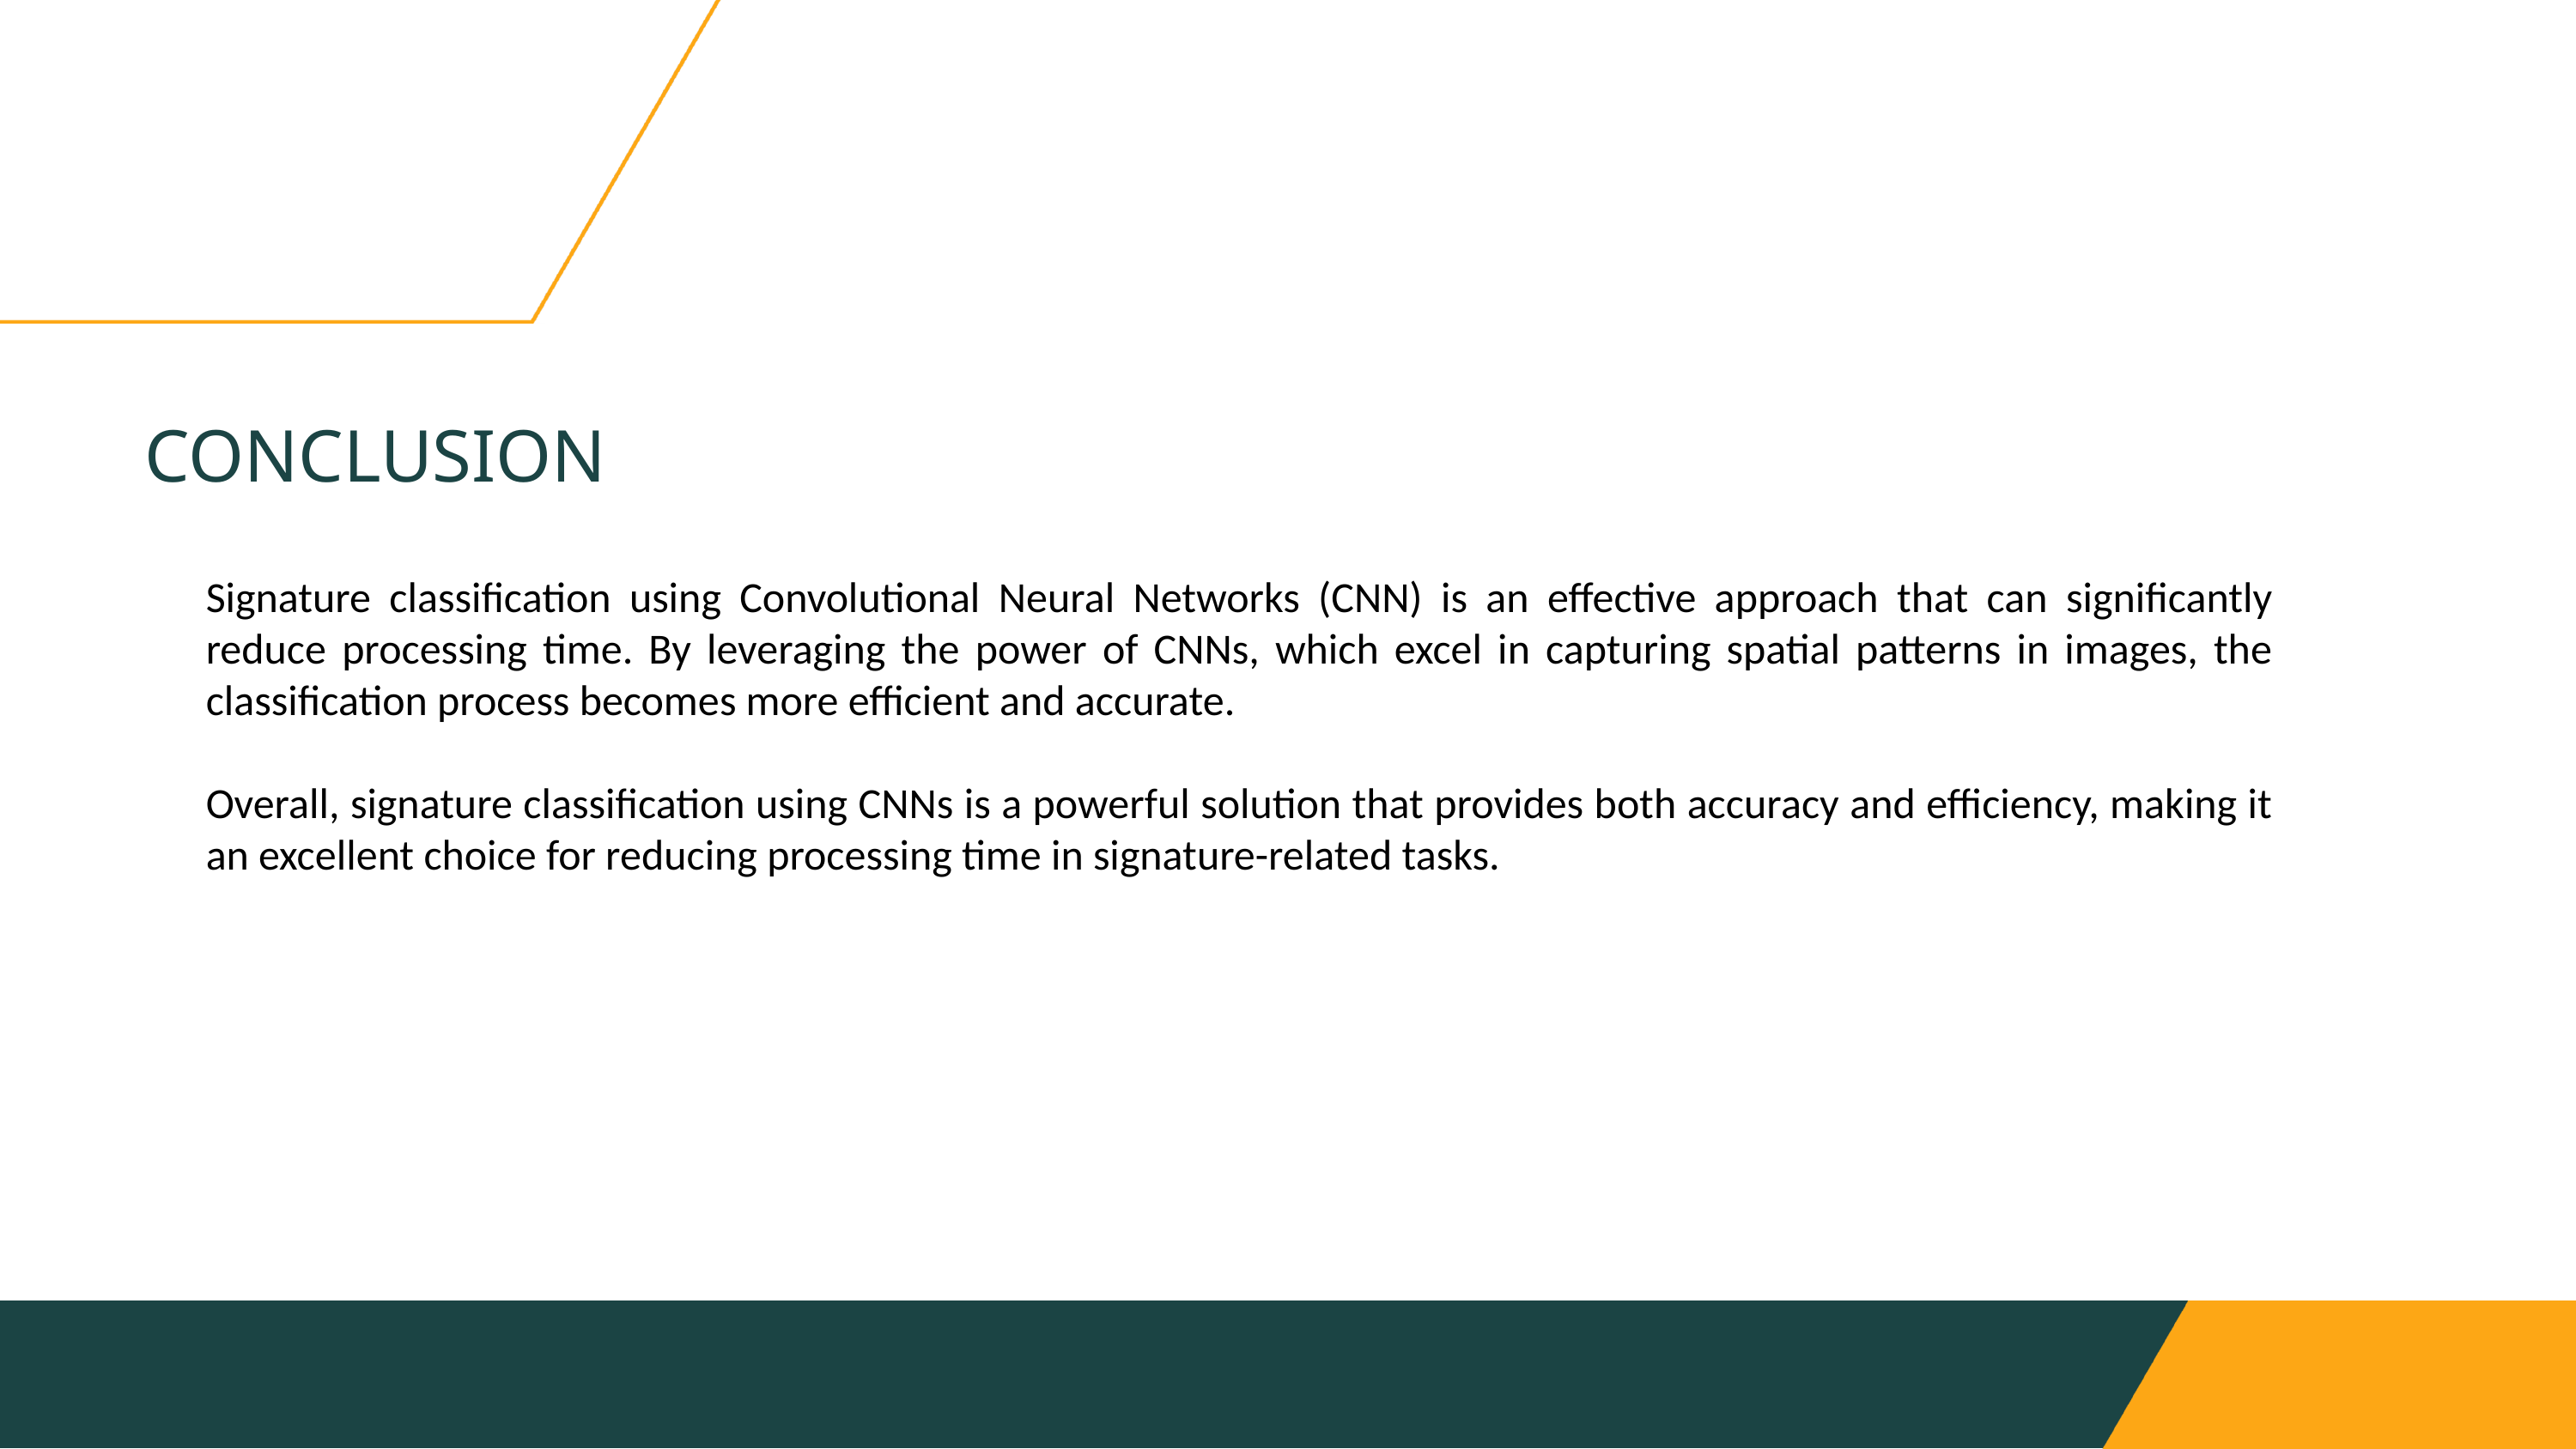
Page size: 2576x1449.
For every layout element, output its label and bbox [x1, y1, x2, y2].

text_box [144, 330, 2465, 910]
picture [0, 0, 804, 324]
picture [1878, 1300, 2576, 1449]
text_box [0, 1300, 1877, 1449]
